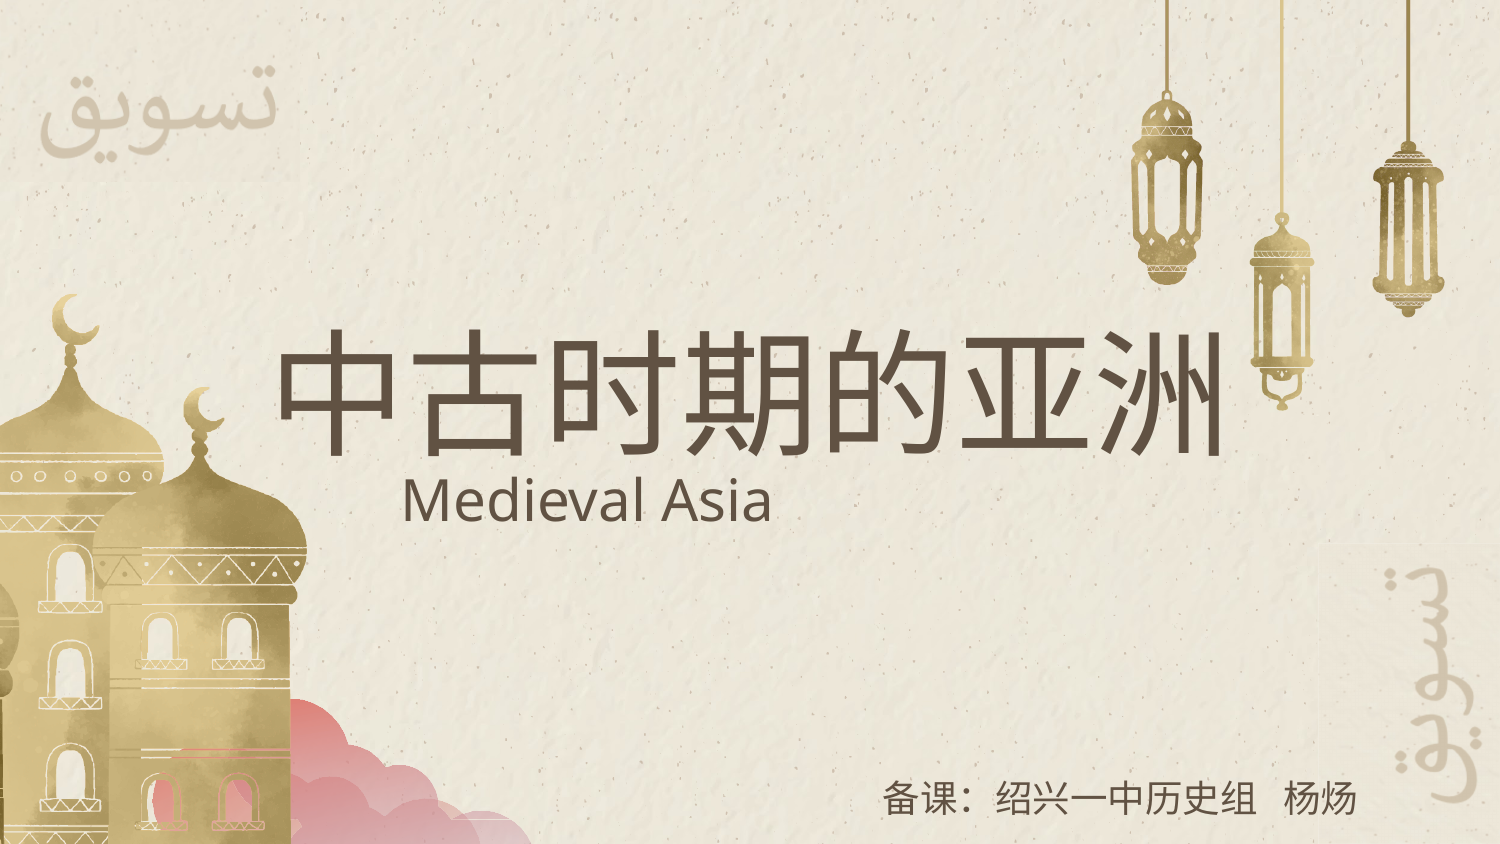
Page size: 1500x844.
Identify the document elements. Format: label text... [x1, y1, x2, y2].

subtitle Medieval Asia [385, 487, 1115, 532]
picture [0, 0, 1500, 844]
text_box 备课：绍兴一中历史组 杨炀 [867, 759, 1424, 844]
title 中古时期的亚洲 [249, 293, 1251, 487]
